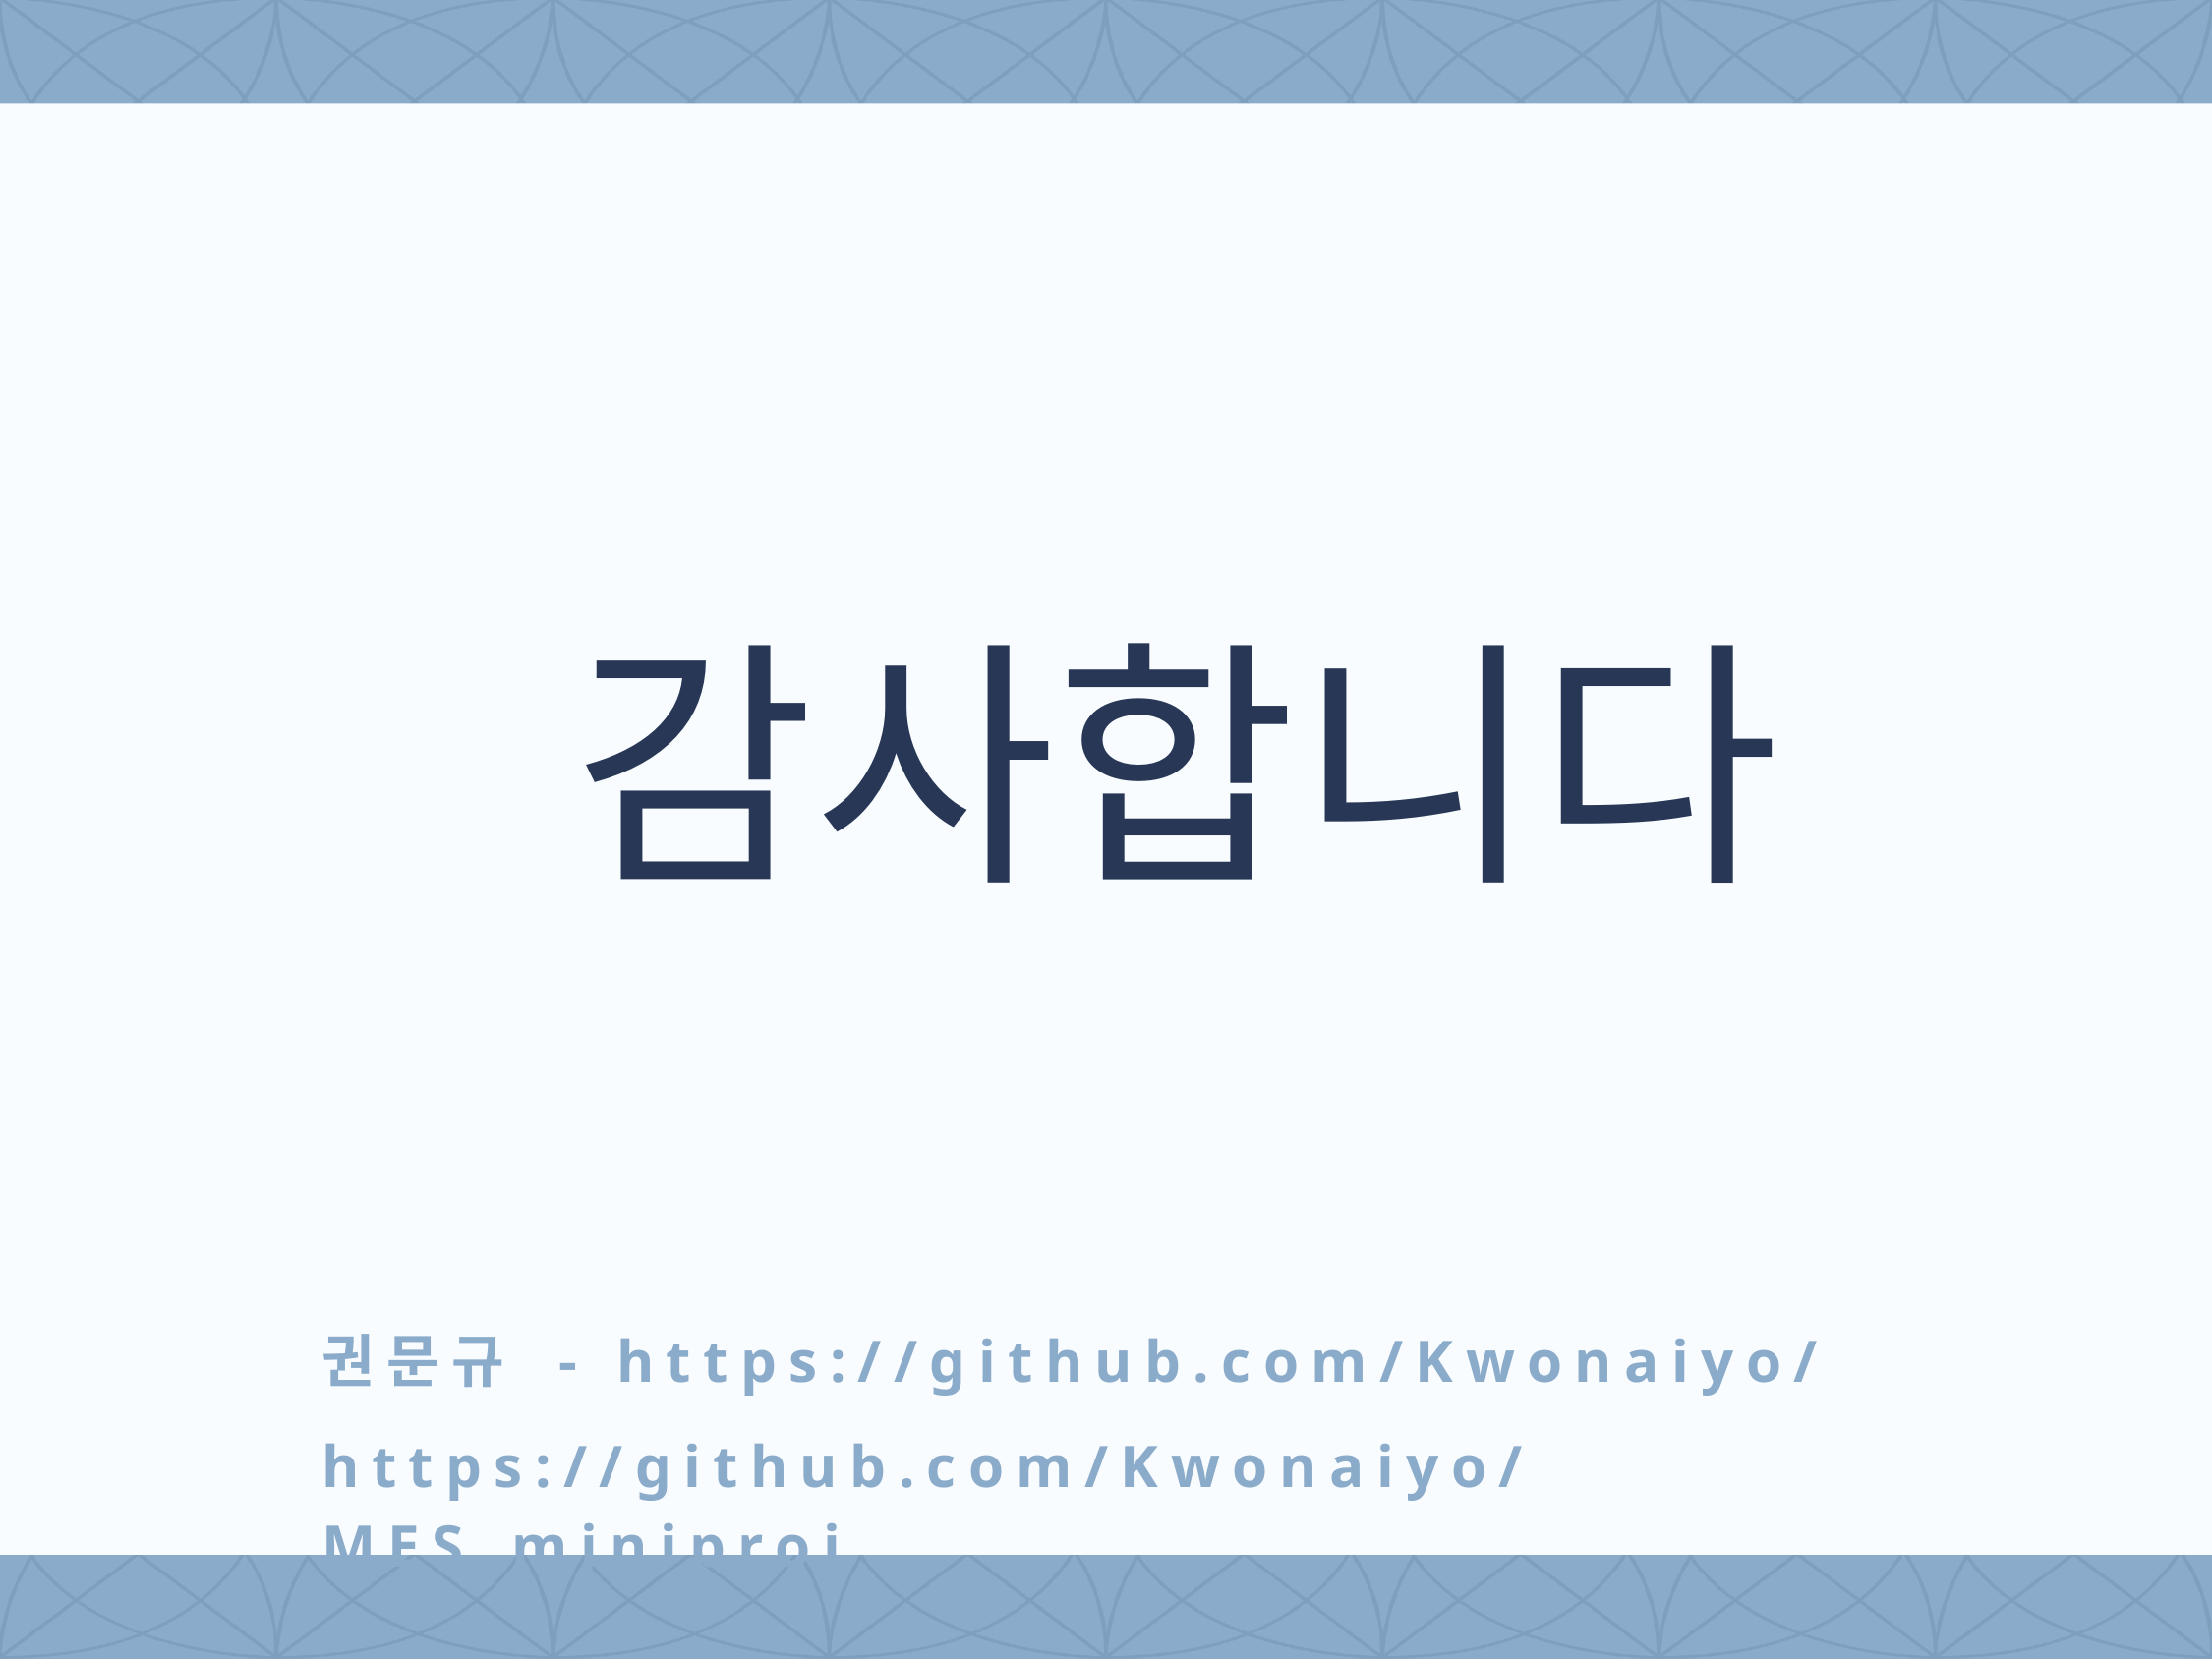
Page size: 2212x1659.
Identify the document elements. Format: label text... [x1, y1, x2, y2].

text_box [0, 0, 2212, 103]
text_box https://github.com/Kwonaiyo/MES_miniproj [321, 1418, 2032, 1579]
text_box 권문규 - https://github.com/Kwonaiyo/ [321, 1313, 1921, 1395]
text_box 감사합니다 [460, 742, 1892, 915]
text_box [0, 1555, 2212, 1659]
text_box [0, 103, 2212, 1555]
